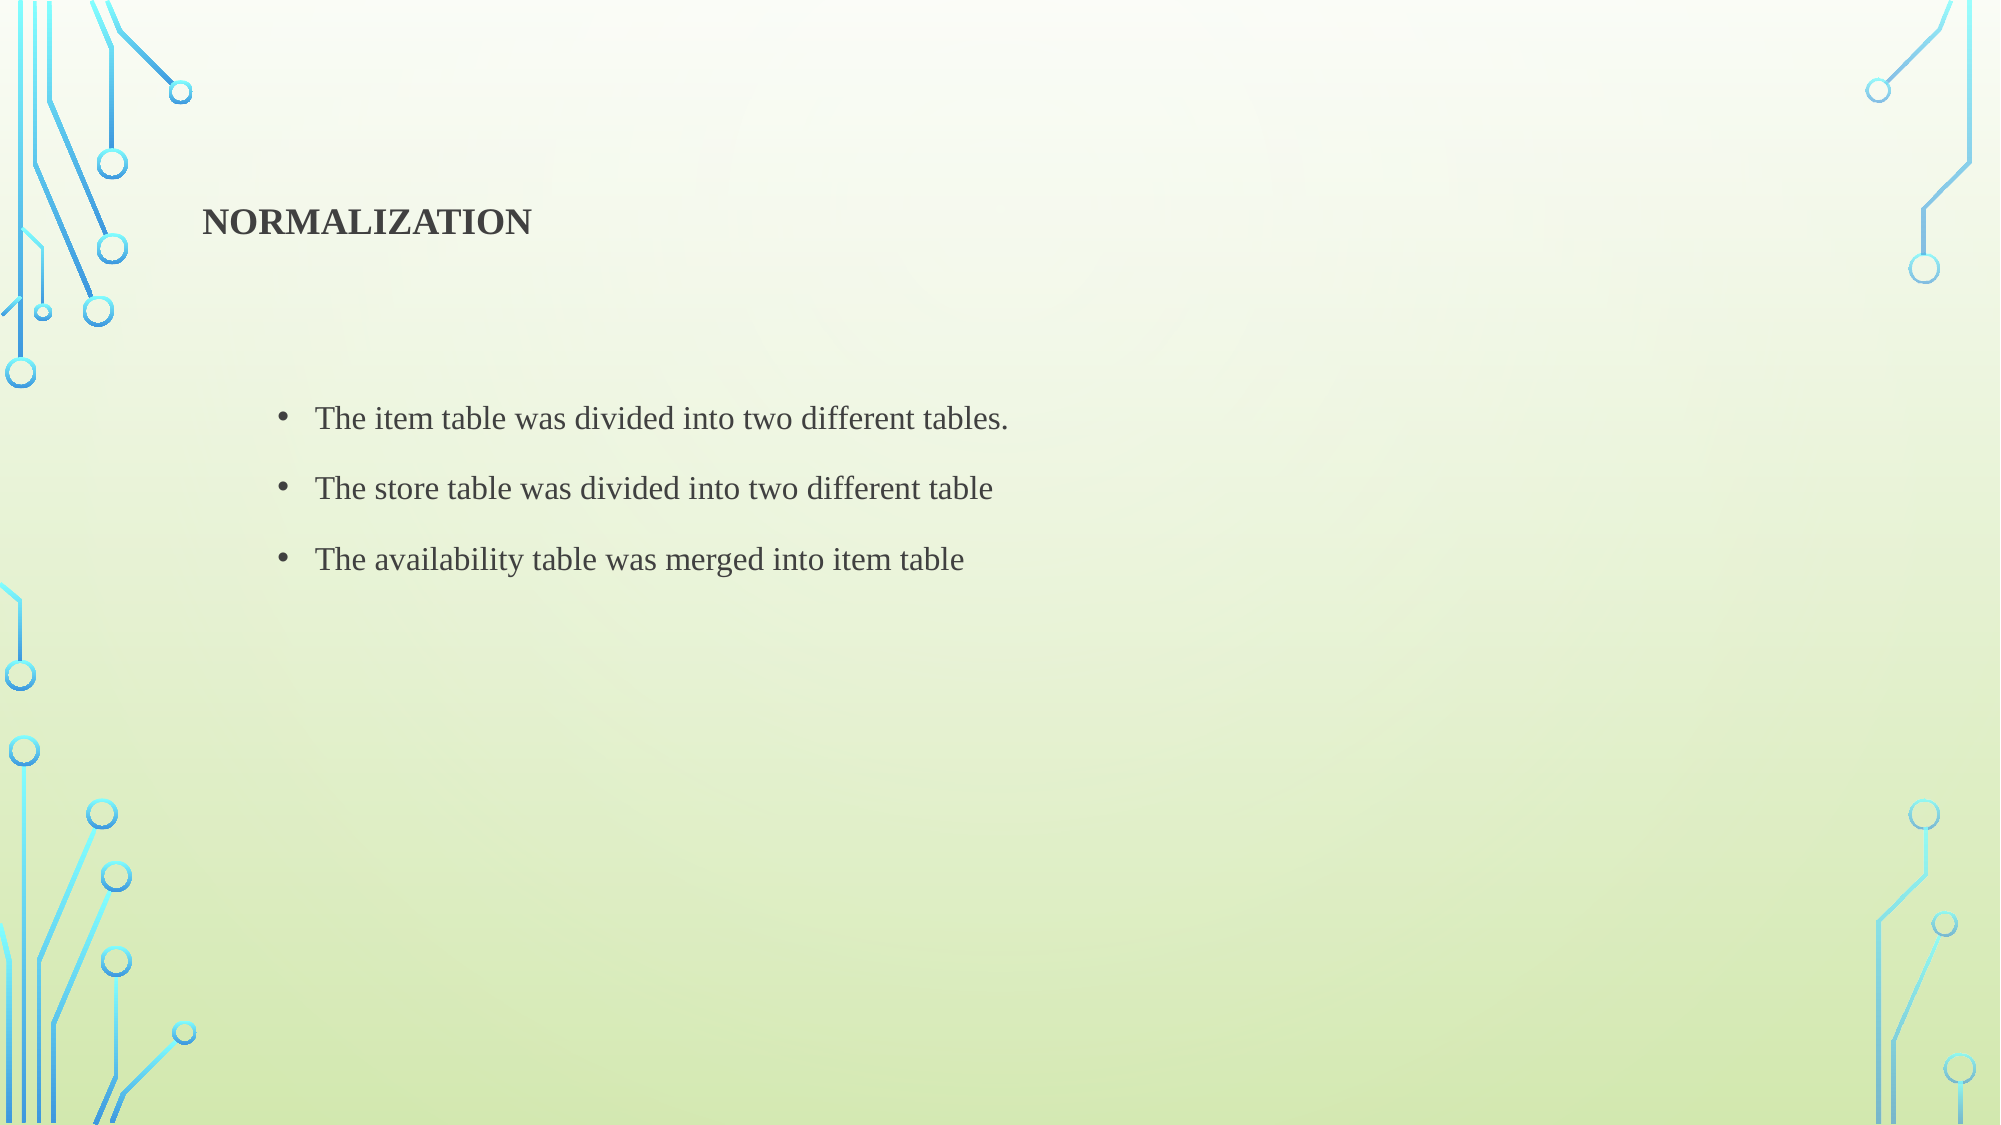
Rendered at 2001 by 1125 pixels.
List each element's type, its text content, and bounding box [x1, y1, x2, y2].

list The item table was divided into two different tables. The store table was divided into two different table The availability table was merged into item table [187, 369, 1813, 950]
title Normalization [187, 101, 1813, 344]
